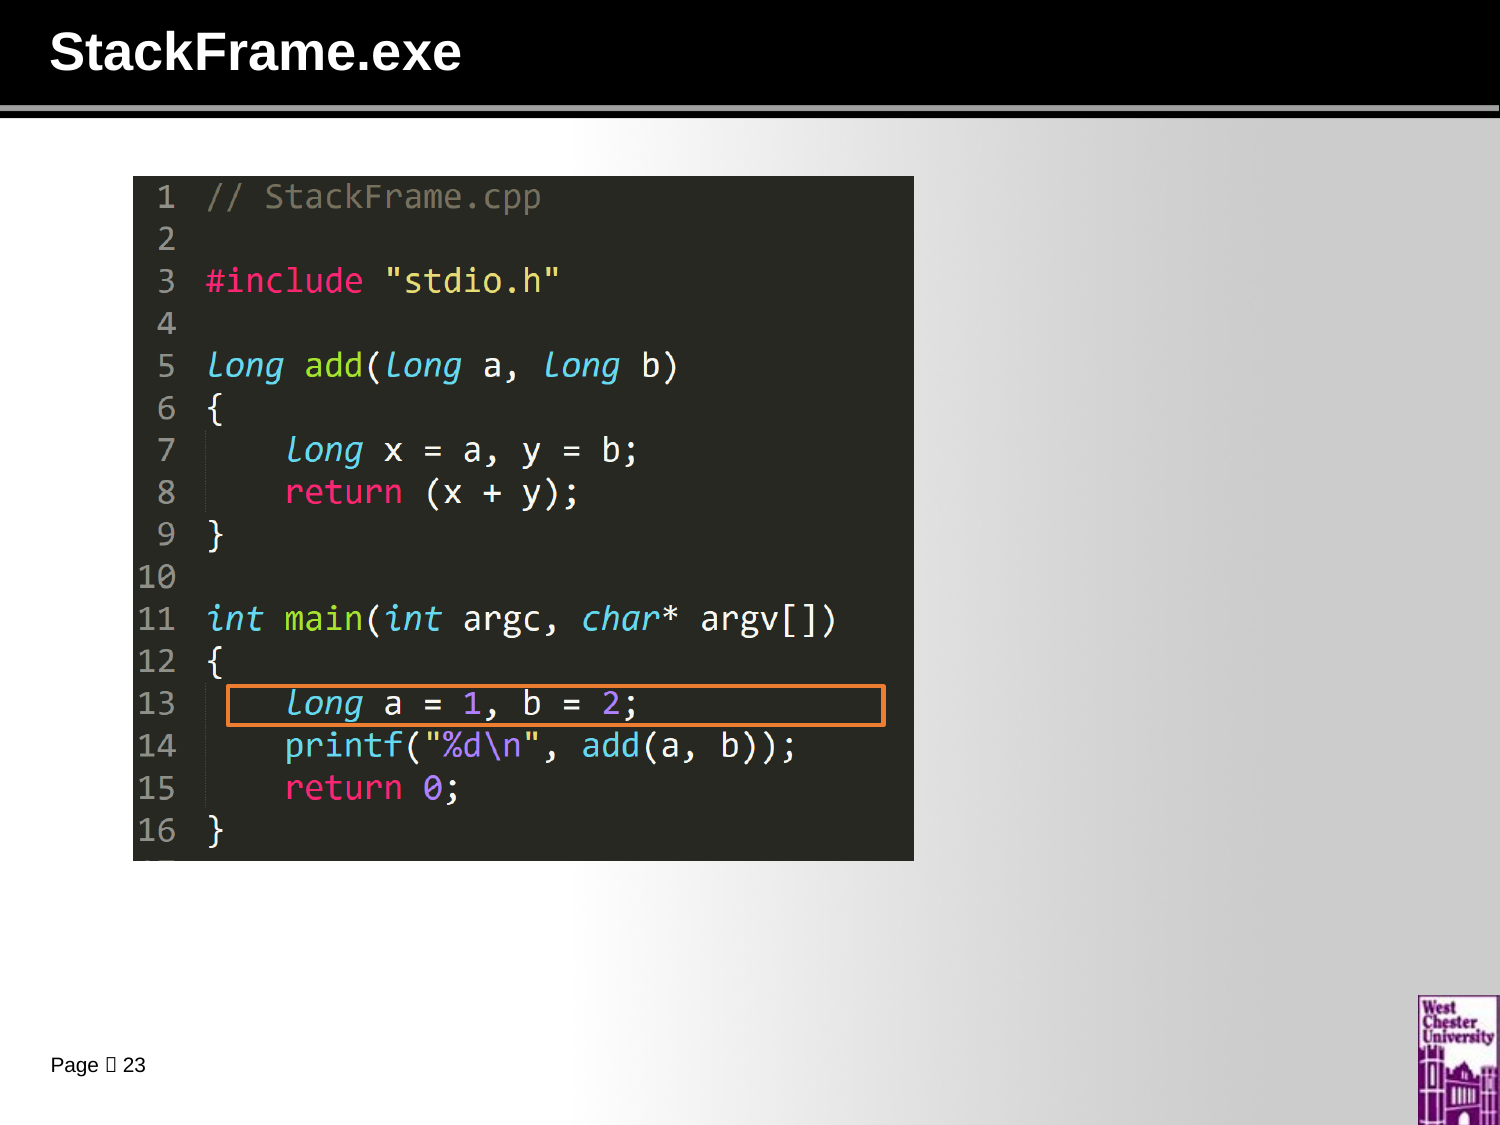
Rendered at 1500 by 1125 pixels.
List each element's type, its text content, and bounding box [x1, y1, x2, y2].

title StackFrame.exe [49, 16, 1447, 123]
picture [0, 0, 1500, 1125]
